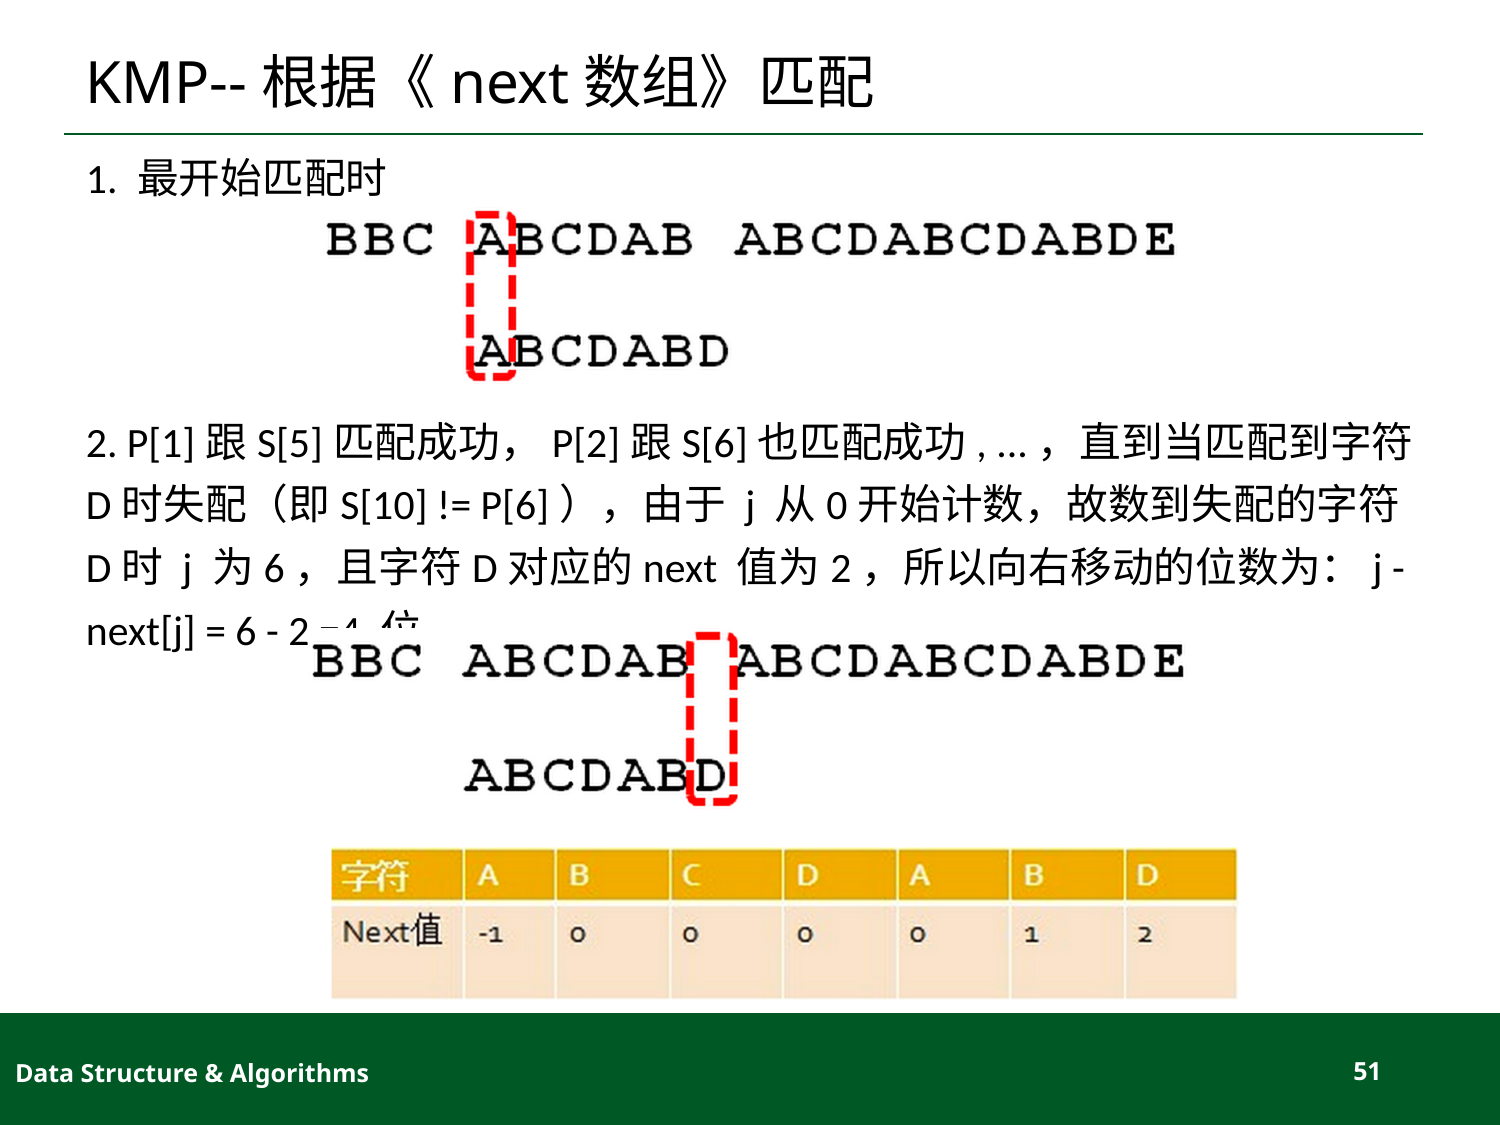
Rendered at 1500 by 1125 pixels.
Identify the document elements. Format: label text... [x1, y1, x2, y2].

footer Data Structure & Algorithms [0, 1042, 507, 1103]
picture [317, 204, 1183, 385]
picture [309, 628, 1191, 815]
picture [317, 837, 1249, 1007]
list 1. 最开始匹配时 2. P[1]跟S[5]匹配成功，P[2]跟S[6]也匹配成功, ...，直到当匹配到字符D时失配（即S[10] != P[6]），由于 j 从0开始计数，故数到失配的字符D时 j 为6，且字符D对应的next 值为2，所以向右移动的位数为：j - next[j] = 6 - 2 =4 位 [70, 149, 1430, 991]
title KMP--根据《next数组》匹配 [70, 34, 1430, 135]
slide_number 51 [1059, 1042, 1397, 1103]
